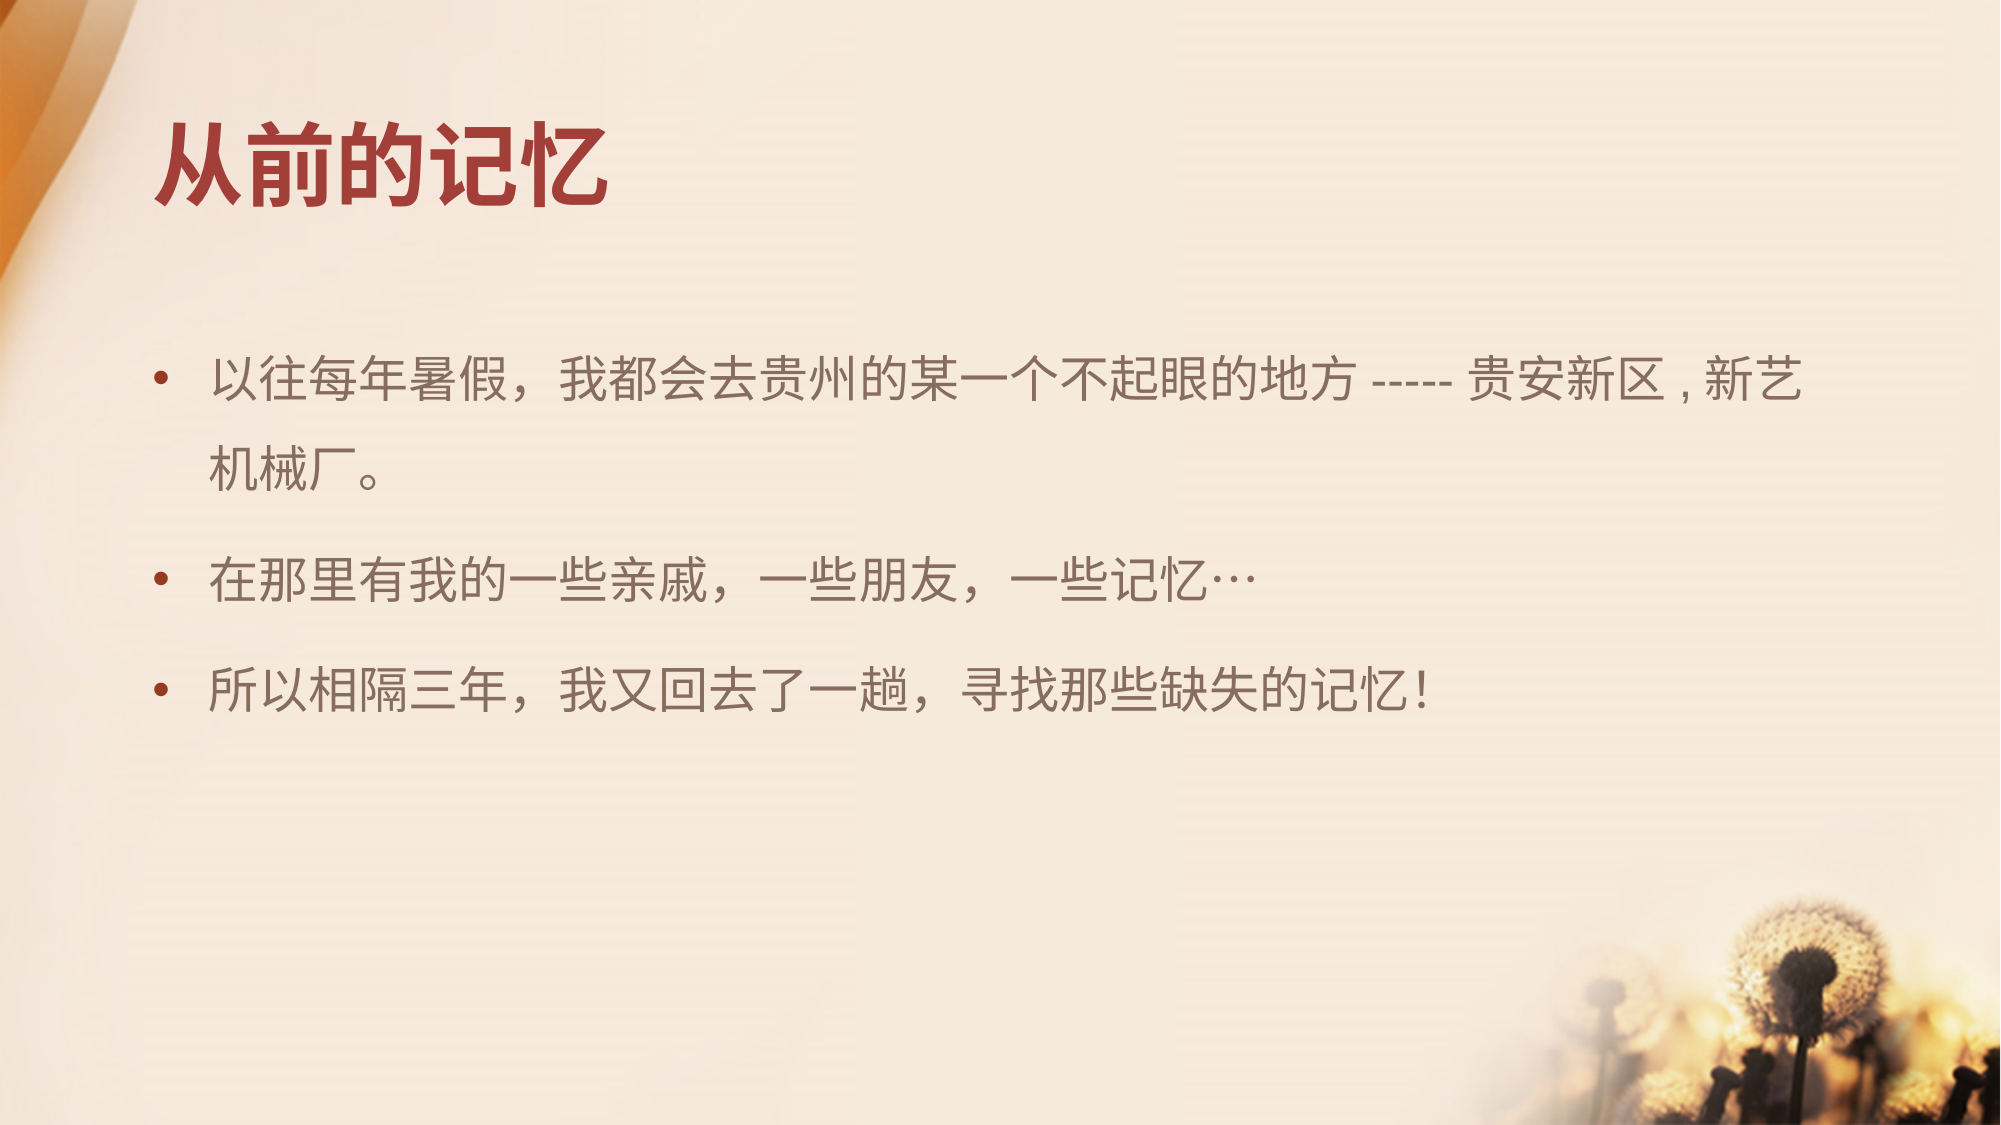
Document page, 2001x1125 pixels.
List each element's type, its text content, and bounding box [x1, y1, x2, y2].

picture [0, 0, 2001, 1125]
list 以往每年暑假，我都会去贵州的某一个不起眼的地方-----贵安新区,新艺机械厂。 在那里有我的一些亲戚，一些朋友，一些记忆… 所以相隔三年，我又回去了一趟，寻找那些缺失的记忆！ [137, 309, 1863, 878]
title 从前的记忆 [137, 75, 1863, 265]
